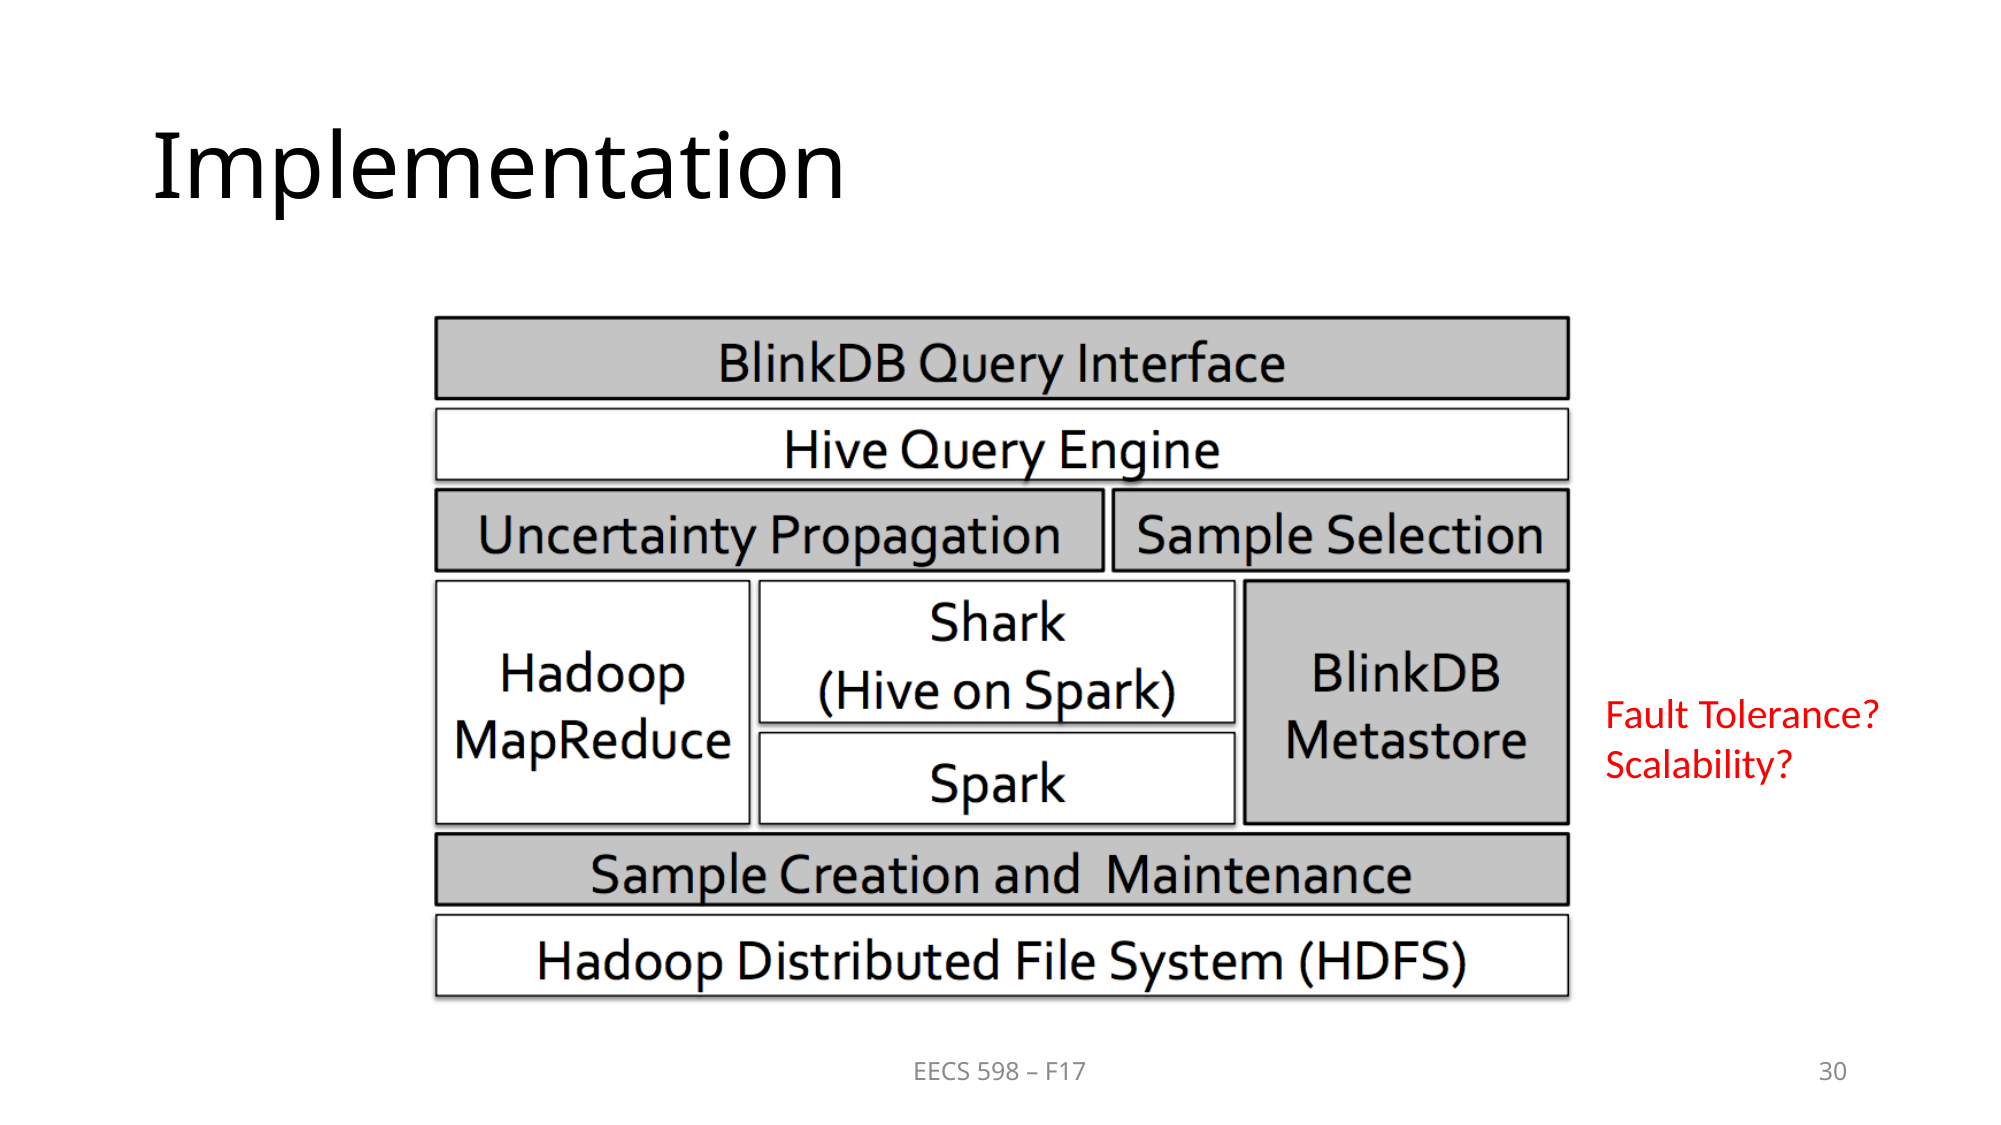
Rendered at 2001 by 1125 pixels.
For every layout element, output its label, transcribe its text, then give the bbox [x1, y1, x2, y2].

text_box Fault Tolerance? Scalability? [1591, 679, 1939, 795]
slide_number 30 [1412, 1042, 1863, 1103]
title Implementation [137, 59, 1863, 278]
footer EECS 598 – F17 [662, 1042, 1338, 1103]
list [409, 299, 1591, 1014]
